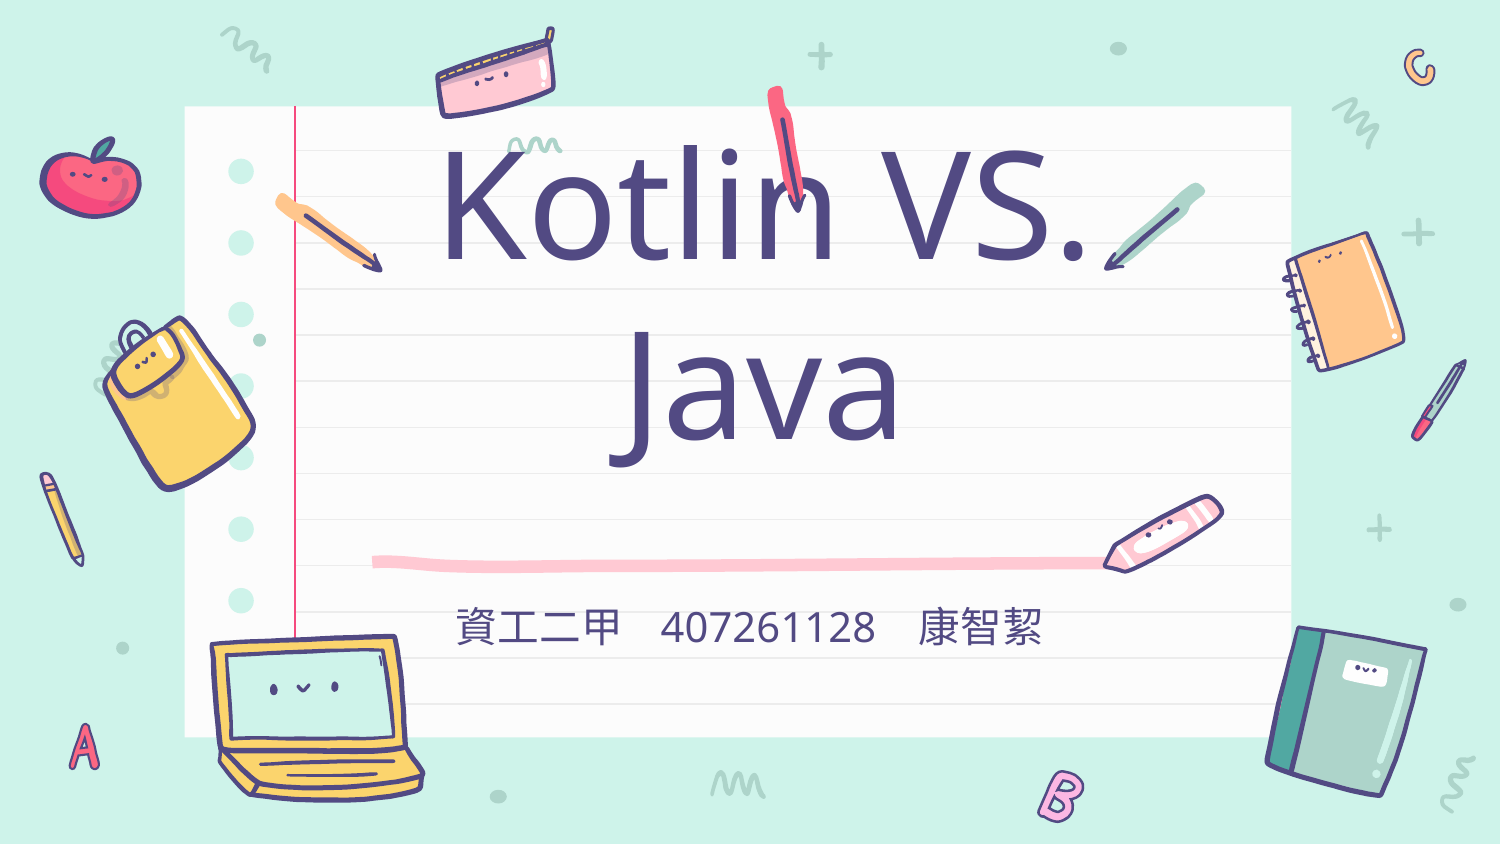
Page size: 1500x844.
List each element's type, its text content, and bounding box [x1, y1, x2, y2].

text_box [372, 561, 1095, 567]
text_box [277, 189, 379, 278]
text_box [1264, 625, 1429, 799]
subtitle 資工二甲 407261128 康智絜 [317, 585, 1182, 653]
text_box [1281, 231, 1406, 373]
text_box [1410, 358, 1467, 442]
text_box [435, 26, 556, 120]
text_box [102, 315, 267, 493]
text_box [1403, 48, 1436, 87]
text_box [39, 471, 85, 568]
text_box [1036, 769, 1085, 824]
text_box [68, 722, 101, 771]
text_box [735, 103, 837, 193]
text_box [209, 633, 426, 803]
title Kotlin VS. Java [332, 316, 1197, 485]
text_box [1103, 182, 1206, 271]
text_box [1100, 496, 1226, 572]
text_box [39, 136, 142, 220]
